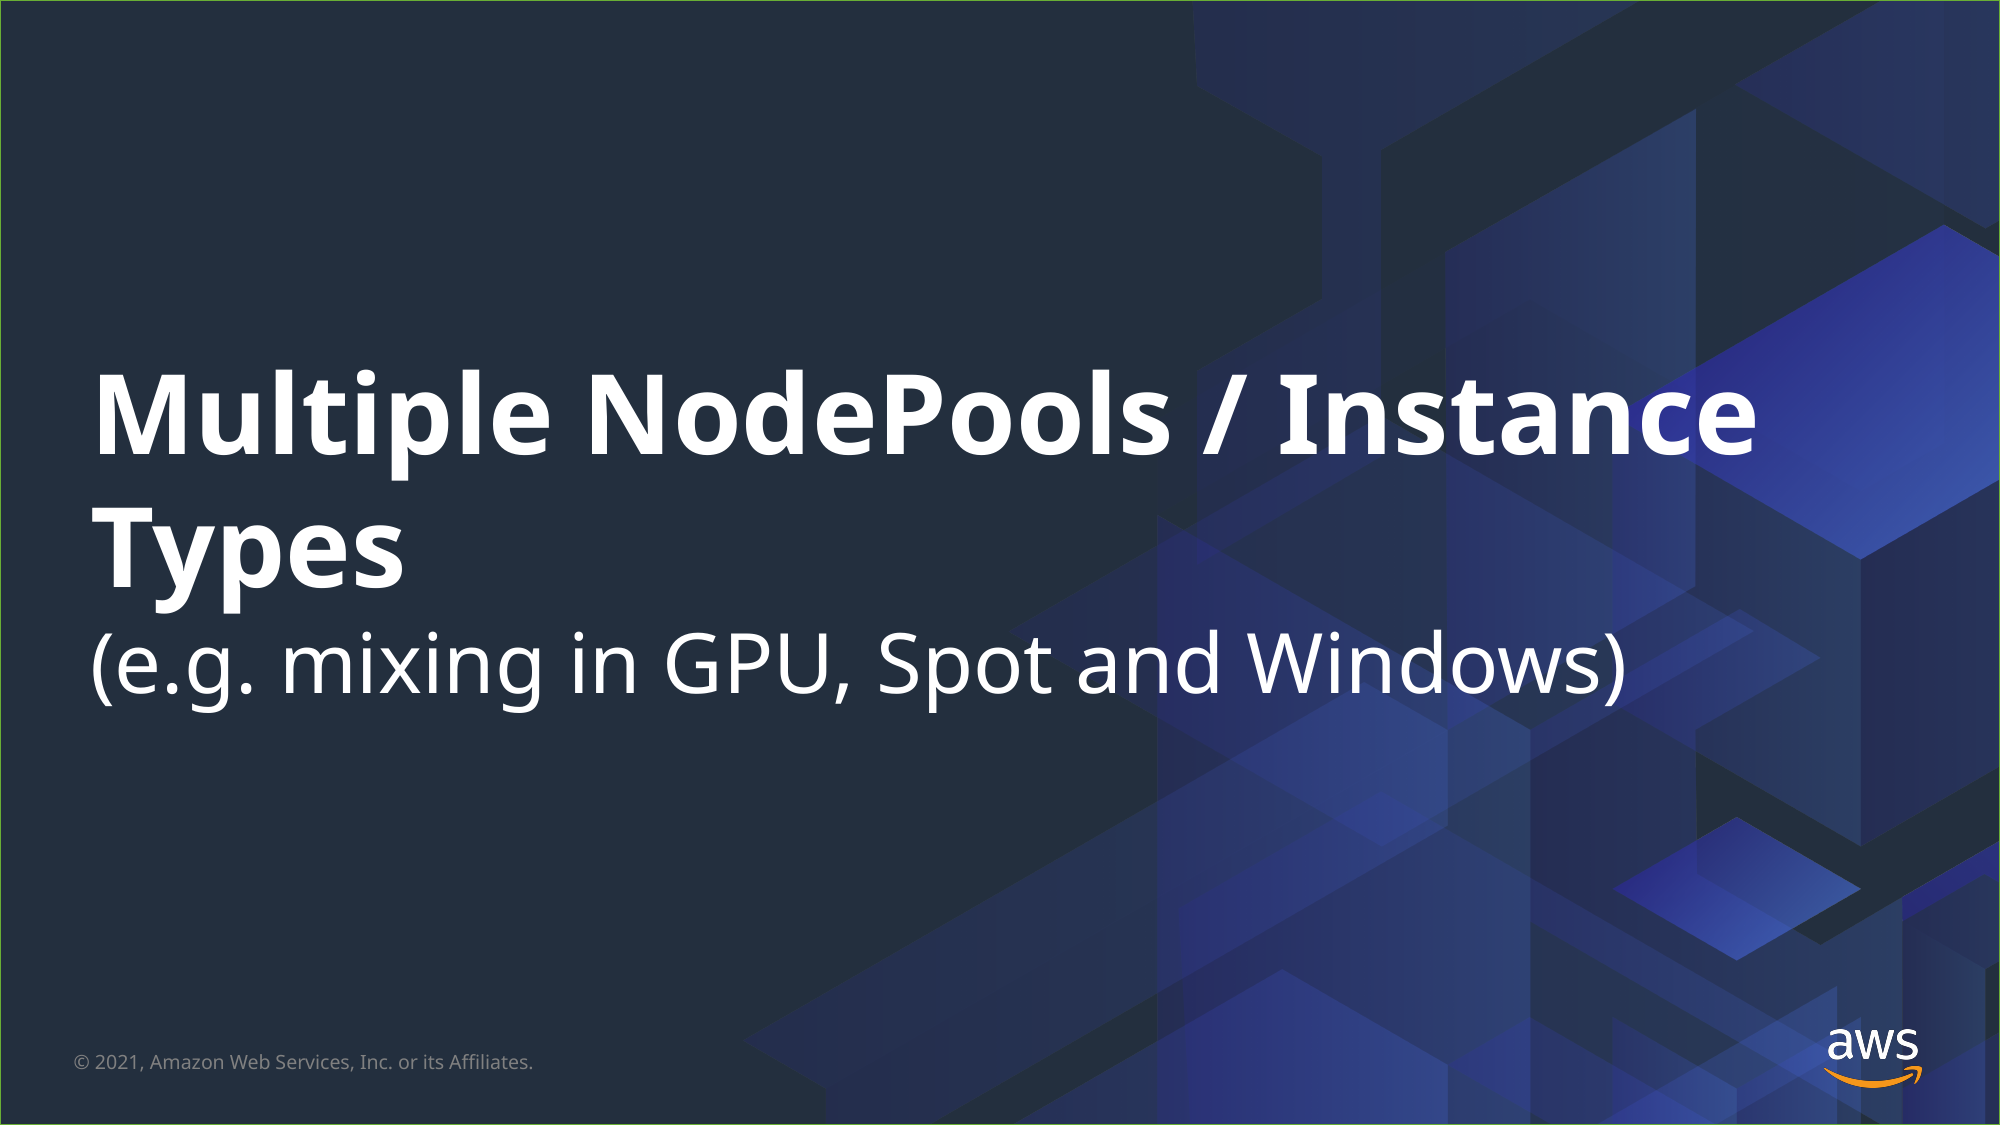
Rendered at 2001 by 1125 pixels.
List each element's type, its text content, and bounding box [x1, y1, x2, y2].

title Multiple NodePools / Instance Types (e.g. mixing in GPU, Spot and Windows) [75, 425, 1800, 629]
picture [1, 1, 1999, 1124]
